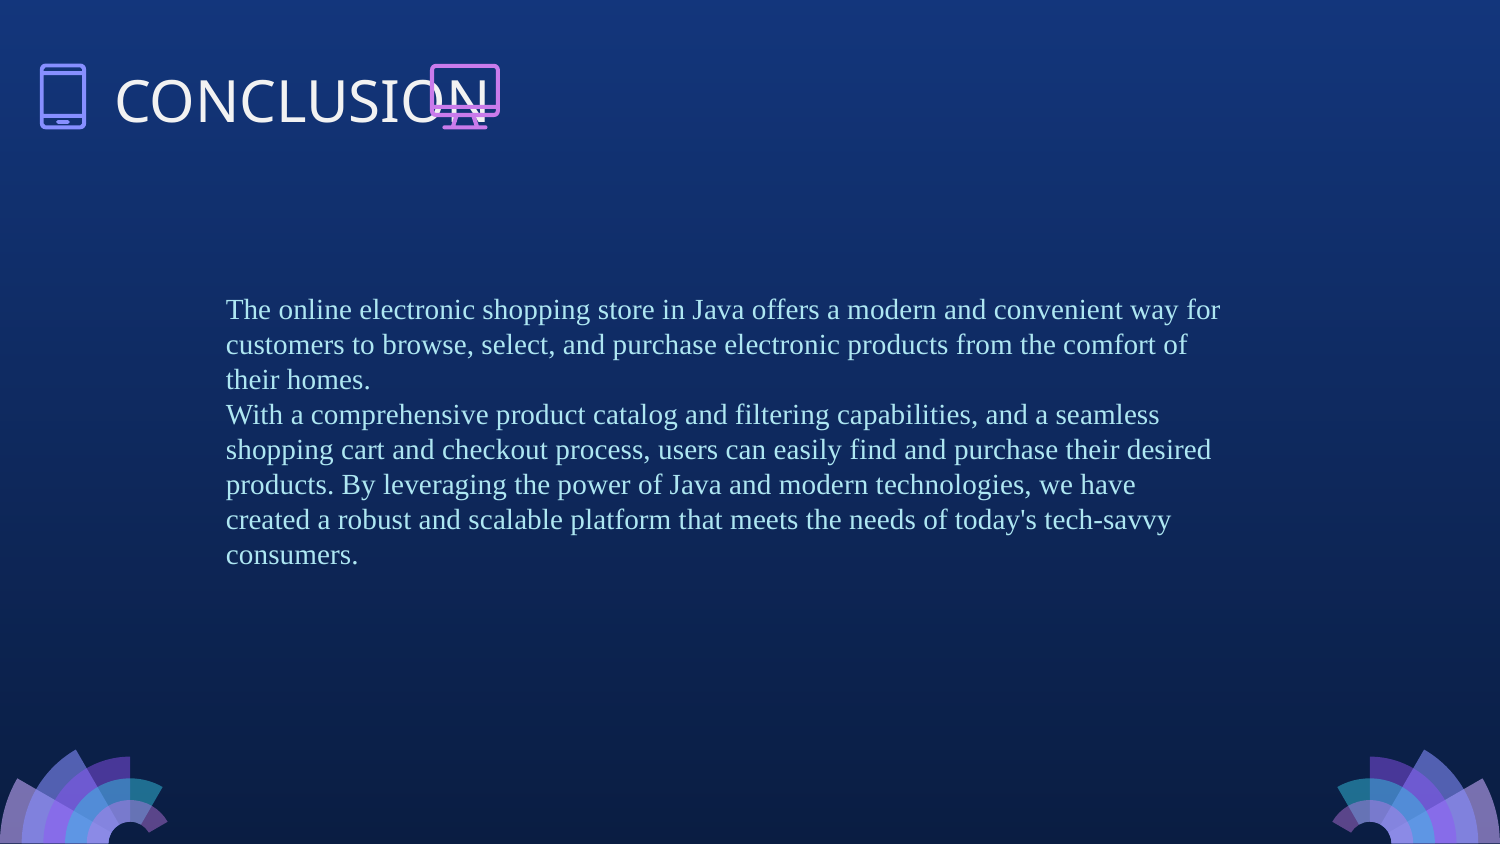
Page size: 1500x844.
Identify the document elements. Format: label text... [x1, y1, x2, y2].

text_box [429, 63, 500, 130]
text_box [39, 63, 87, 130]
title CONCLUSION [99, 49, 1363, 144]
text_box The online electronic shopping store in Java offers a modern and convenient way for customers to browse, select, and purchase electronic products from the comfort of their homes. With a comprehensive product catalog and filtering capabilities, and a seamless shopping cart and checkout process, users can easily find and purchase their desired products. By leveraging the power of Java and modern technologies, we have created a robust and scalable platform that meets the needs of today's tech-savvy consumers. [211, 283, 1240, 613]
